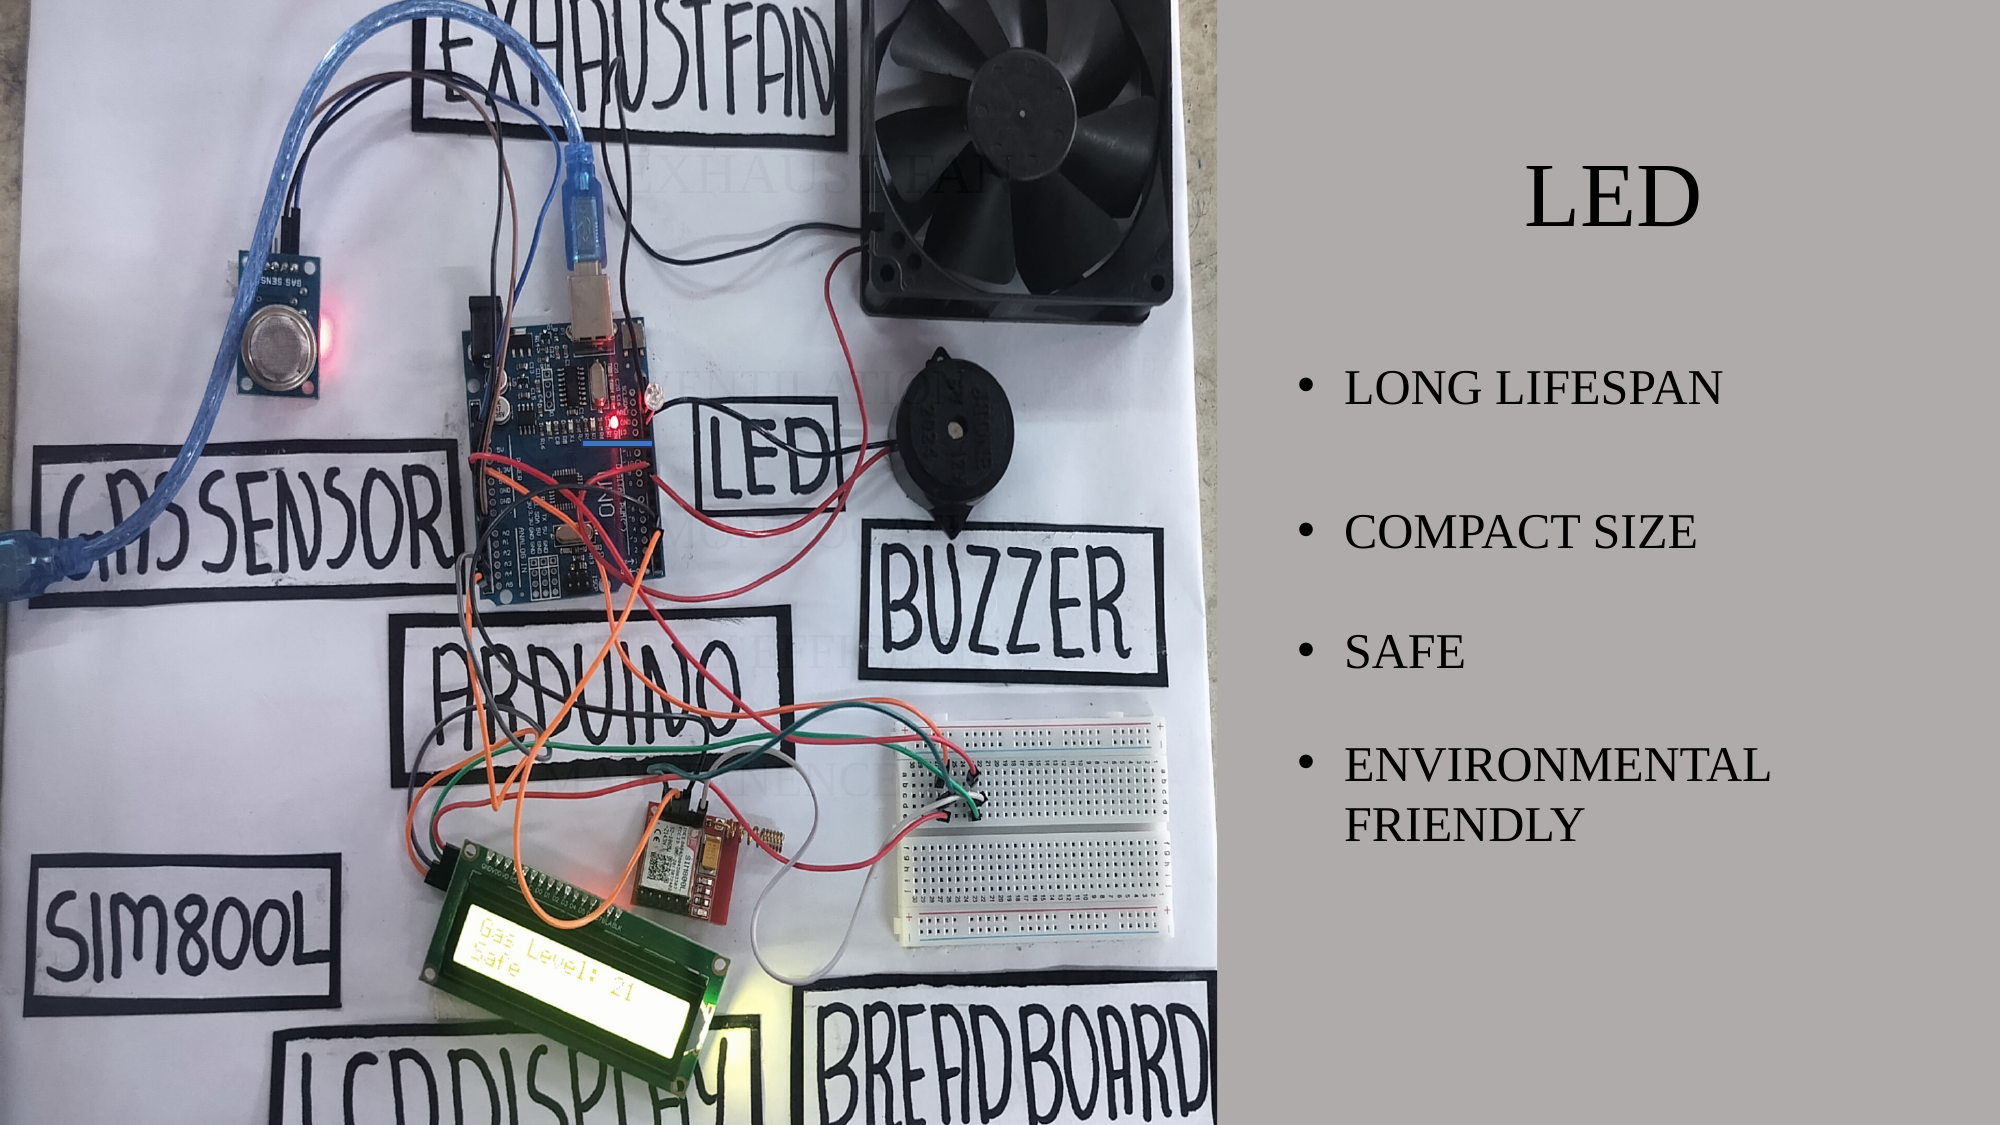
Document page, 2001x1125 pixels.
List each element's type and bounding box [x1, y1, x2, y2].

text_box [434, 0, 2000, 1125]
text_box [0, 0, 434, 1125]
